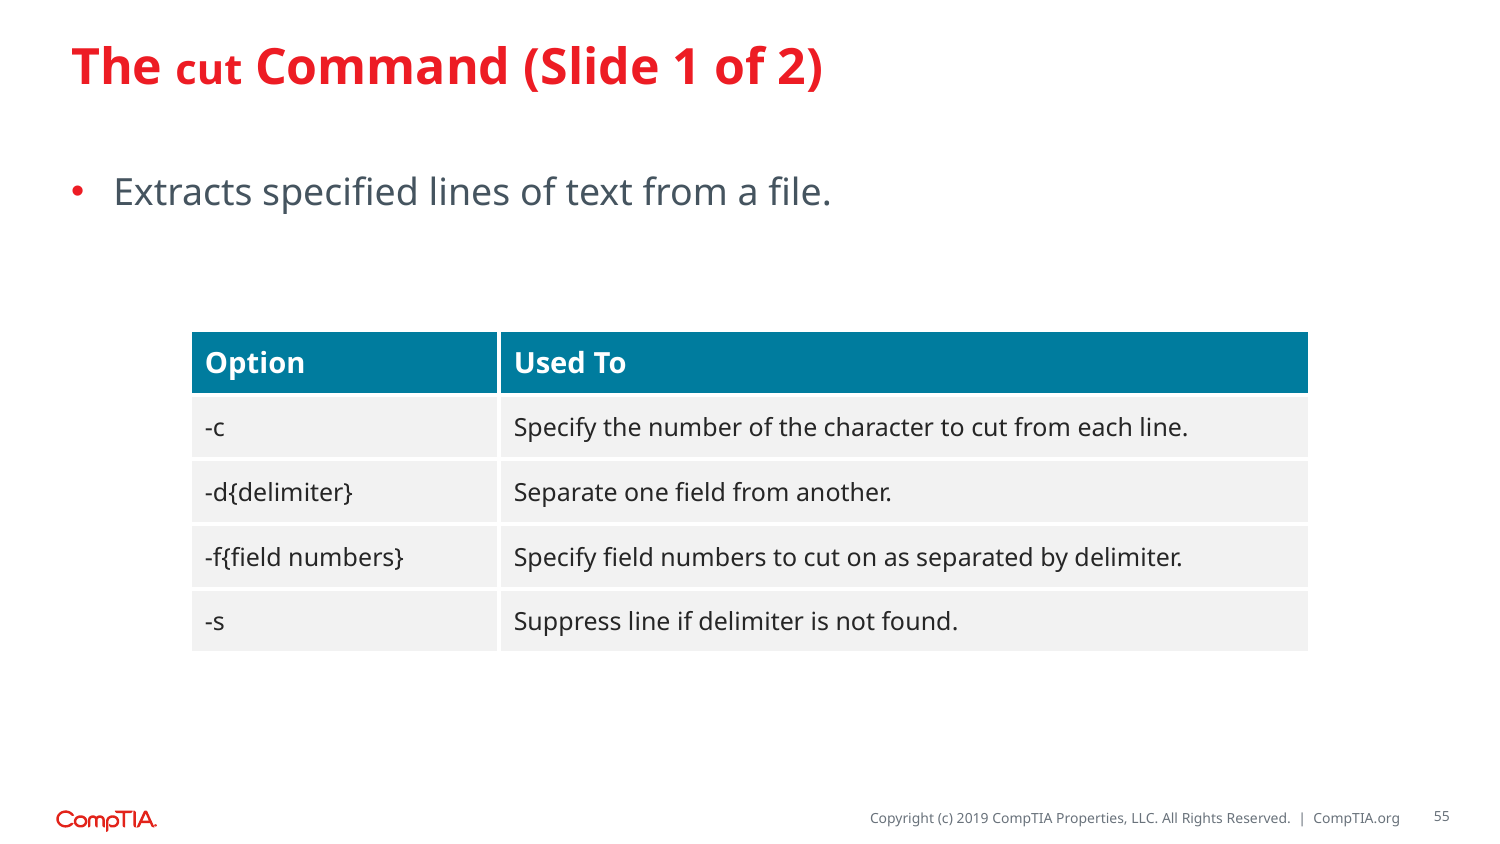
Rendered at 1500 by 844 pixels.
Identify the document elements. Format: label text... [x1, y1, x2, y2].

table_cell Specify field numbers to cut on as separated by delimiter. [501, 526, 1308, 587]
table_cell -f{field numbers} [192, 526, 497, 587]
table_cell -c [192, 397, 497, 457]
title The cut Command (Slide 1 of 2) [56, 12, 1444, 117]
list Extracts specified lines of text from a file. [56, 160, 1444, 746]
table_cell Suppress line if delimiter is not found. [501, 591, 1308, 651]
table_cell Separate one field from another. [501, 461, 1308, 522]
table_cell Specify the number of the character to cut from each line. [501, 397, 1308, 457]
table_cell -s [192, 591, 497, 651]
table_header Option [192, 332, 497, 393]
table_cell -d{delimiter} [192, 461, 497, 522]
slide_number 55 [1407, 800, 1450, 835]
table_header Used To [501, 332, 1308, 393]
